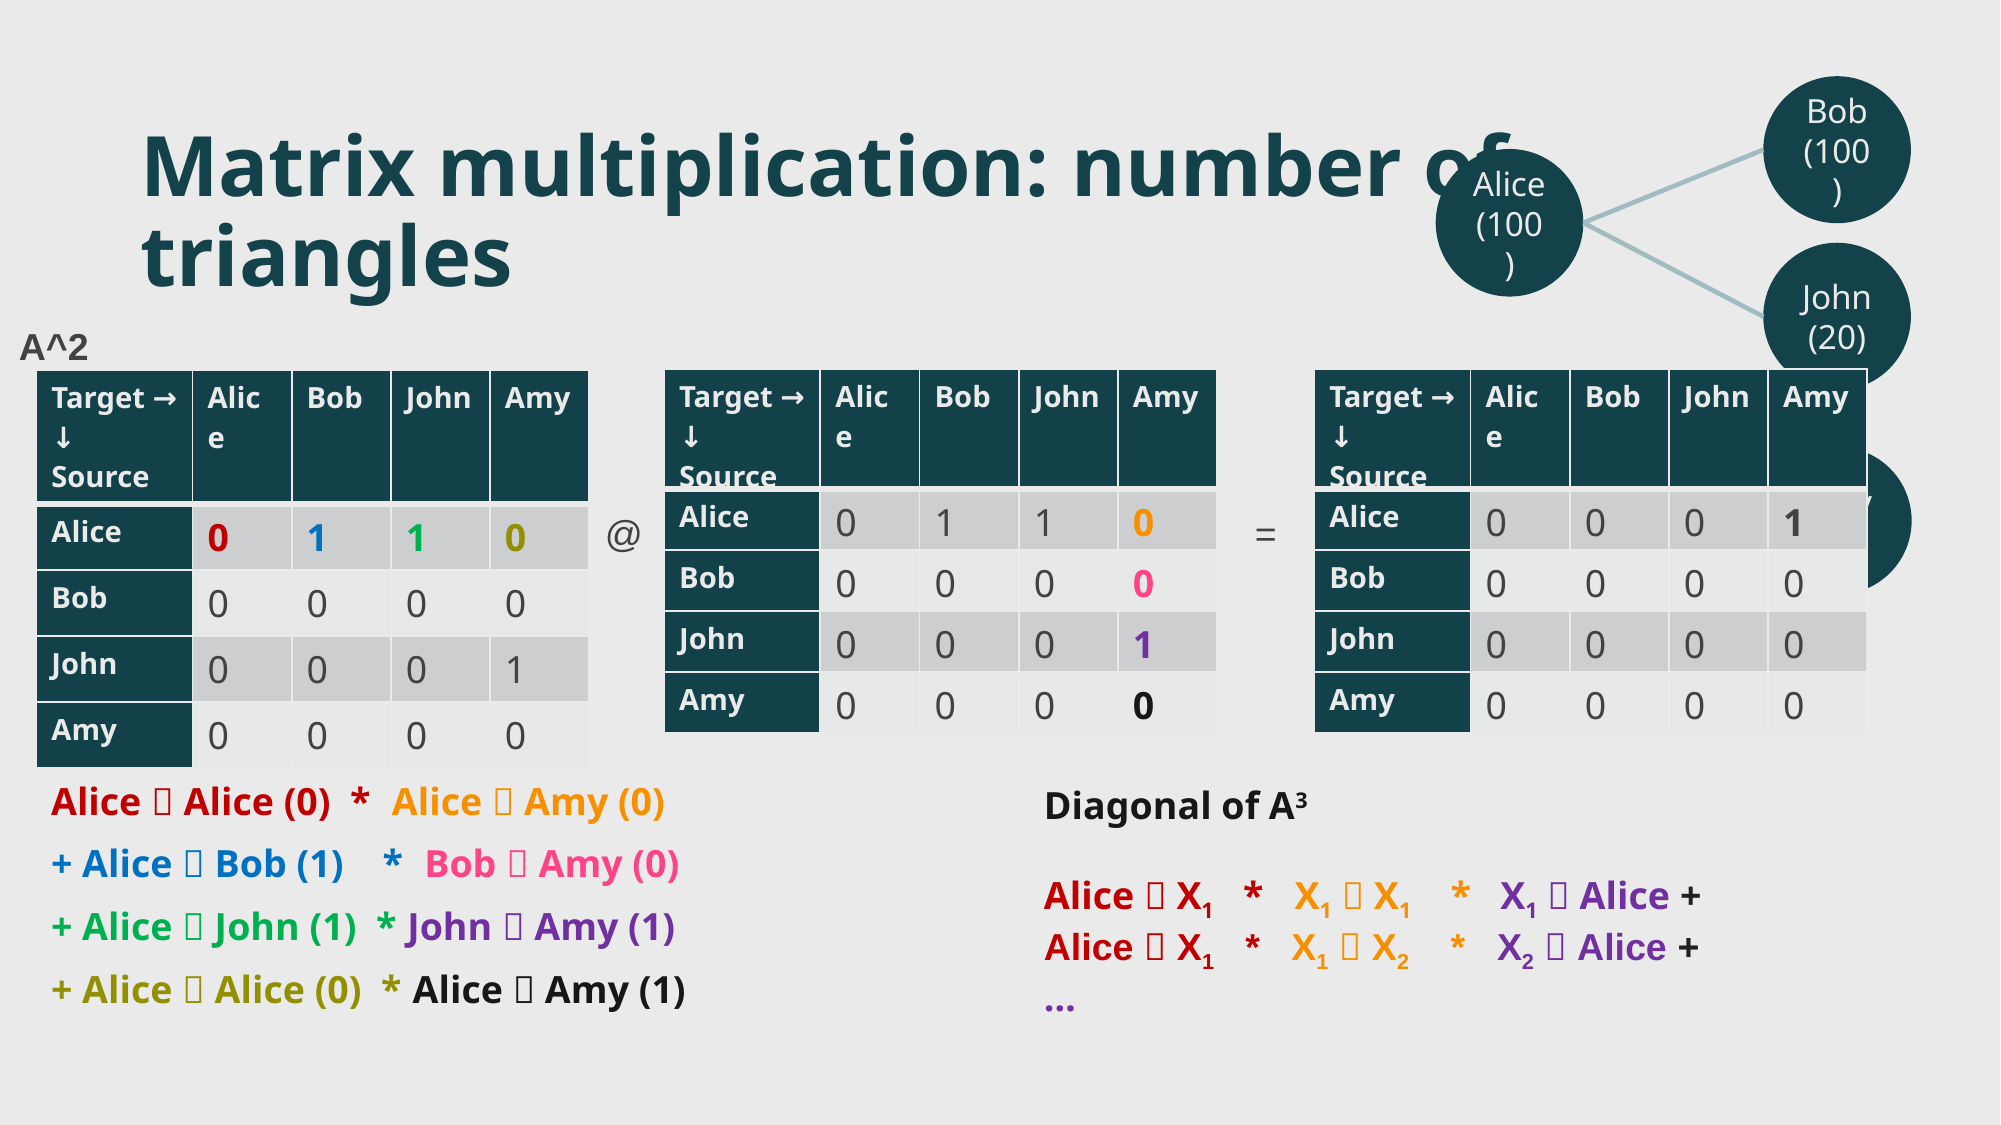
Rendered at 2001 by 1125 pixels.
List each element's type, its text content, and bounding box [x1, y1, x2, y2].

table_header John [1020, 370, 1117, 486]
table_header Alice [193, 371, 291, 501]
table_header Amy [491, 371, 588, 501]
text_box A^2 [4, 315, 104, 375]
table_cell Bob [1315, 551, 1470, 610]
table_header Amy [1119, 370, 1216, 486]
table_cell 0 [1119, 551, 1216, 610]
text_box + Alice  Bob (1) * Bob  Amy (0) [36, 832, 766, 893]
table_cell 0 [293, 571, 390, 635]
table_cell 0 [193, 571, 291, 635]
text_box = [1240, 503, 1292, 563]
table_cell Bob [37, 571, 192, 635]
table_cell 0 [1670, 673, 1767, 732]
table_cell 0 [1471, 673, 1569, 732]
table_cell 0 [1571, 612, 1668, 671]
table_cell 0 [920, 612, 1018, 671]
table_header Bob [920, 370, 1018, 486]
table_cell 0 [1670, 492, 1767, 549]
text_box @ [590, 503, 658, 563]
table_cell 0 [1020, 551, 1117, 610]
table_cell 0 [491, 571, 588, 635]
table_cell Bob [665, 551, 819, 610]
table_cell 0 [1670, 612, 1767, 671]
table_cell 0 [491, 703, 588, 767]
table_header Target → ↓ Source [37, 371, 192, 501]
table_cell 0 [491, 507, 588, 569]
table_cell John [1315, 612, 1470, 671]
table_header Bob [1571, 370, 1668, 486]
text_box Amy (10) [1868, 452, 1913, 590]
table_cell Alice [37, 507, 192, 569]
title Matrix multiplication: number of triangles [125, 117, 1634, 313]
table_cell 1 [1769, 492, 1866, 549]
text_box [1583, 223, 1764, 317]
text_box Alice  Alice (0) * Alice  Amy (0) [36, 770, 741, 831]
table_cell 0 [193, 507, 291, 569]
table_cell John [665, 612, 819, 671]
table_cell 0 [1571, 673, 1668, 732]
table_cell 0 [1670, 551, 1767, 610]
table_cell 0 [821, 673, 919, 732]
text_box Diagonal of A3 Alice  X1 * X1  X1 * X1  Alice + Alice  X1 * X1  X2 * X2  Alice + … [1029, 774, 1868, 1027]
table_cell 0 [1471, 612, 1569, 671]
text_box John (20) [1762, 241, 1912, 385]
table_cell 1 [920, 492, 1018, 549]
table_header Amy [1769, 370, 1866, 486]
table_cell 1 [1020, 492, 1117, 549]
table_cell 0 [392, 637, 489, 701]
table_cell 1 [392, 507, 489, 569]
table_cell 0 [821, 612, 919, 671]
text_box + Alice  Alice (0) * Alice  Amy (1) [36, 958, 782, 1018]
table_cell 0 [1020, 612, 1117, 671]
table_cell 0 [392, 703, 489, 767]
table_cell Amy [1315, 673, 1470, 732]
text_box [1583, 149, 1764, 223]
table_cell 1 [1119, 612, 1216, 671]
table_cell 0 [1769, 673, 1866, 732]
table_cell 0 [1471, 492, 1569, 549]
table_cell 0 [1020, 673, 1117, 732]
table_cell 0 [1471, 551, 1569, 610]
table_header Alice [821, 370, 919, 486]
table_header Bob [293, 371, 390, 501]
table_cell 0 [293, 703, 390, 767]
table_cell 0 [392, 571, 489, 635]
table_cell 0 [1119, 492, 1216, 549]
table_cell 1 [293, 507, 390, 569]
table_cell 0 [193, 703, 291, 767]
table_cell 0 [920, 551, 1018, 610]
text_box + Alice  John (1) * John  Amy (1) [36, 895, 741, 956]
table_cell Alice [665, 492, 819, 549]
table_cell 0 [293, 637, 390, 701]
table_cell 0 [1571, 551, 1668, 610]
table_cell 0 [193, 637, 291, 701]
table_cell 0 [1769, 612, 1866, 671]
table_header Target → ↓ Source [665, 370, 819, 486]
table_cell 0 [1119, 673, 1216, 732]
table_cell John [37, 637, 192, 701]
table_cell Amy [665, 673, 819, 732]
text_box Alice (100) [1434, 147, 1583, 298]
table_cell 0 [1769, 551, 1866, 610]
table_header Target → ↓ Source [1315, 370, 1470, 486]
text_box Bob (100) [1762, 75, 1912, 225]
table_cell Alice [1315, 492, 1470, 549]
table_cell 0 [821, 551, 919, 610]
table_header John [392, 371, 489, 501]
table_header John [1670, 370, 1767, 486]
table_header Alice [1471, 370, 1569, 486]
table_cell 0 [821, 492, 919, 549]
table_cell 1 [491, 637, 588, 701]
table_cell 0 [920, 673, 1018, 732]
table_cell Amy [37, 703, 192, 767]
table_cell 0 [1571, 492, 1668, 549]
